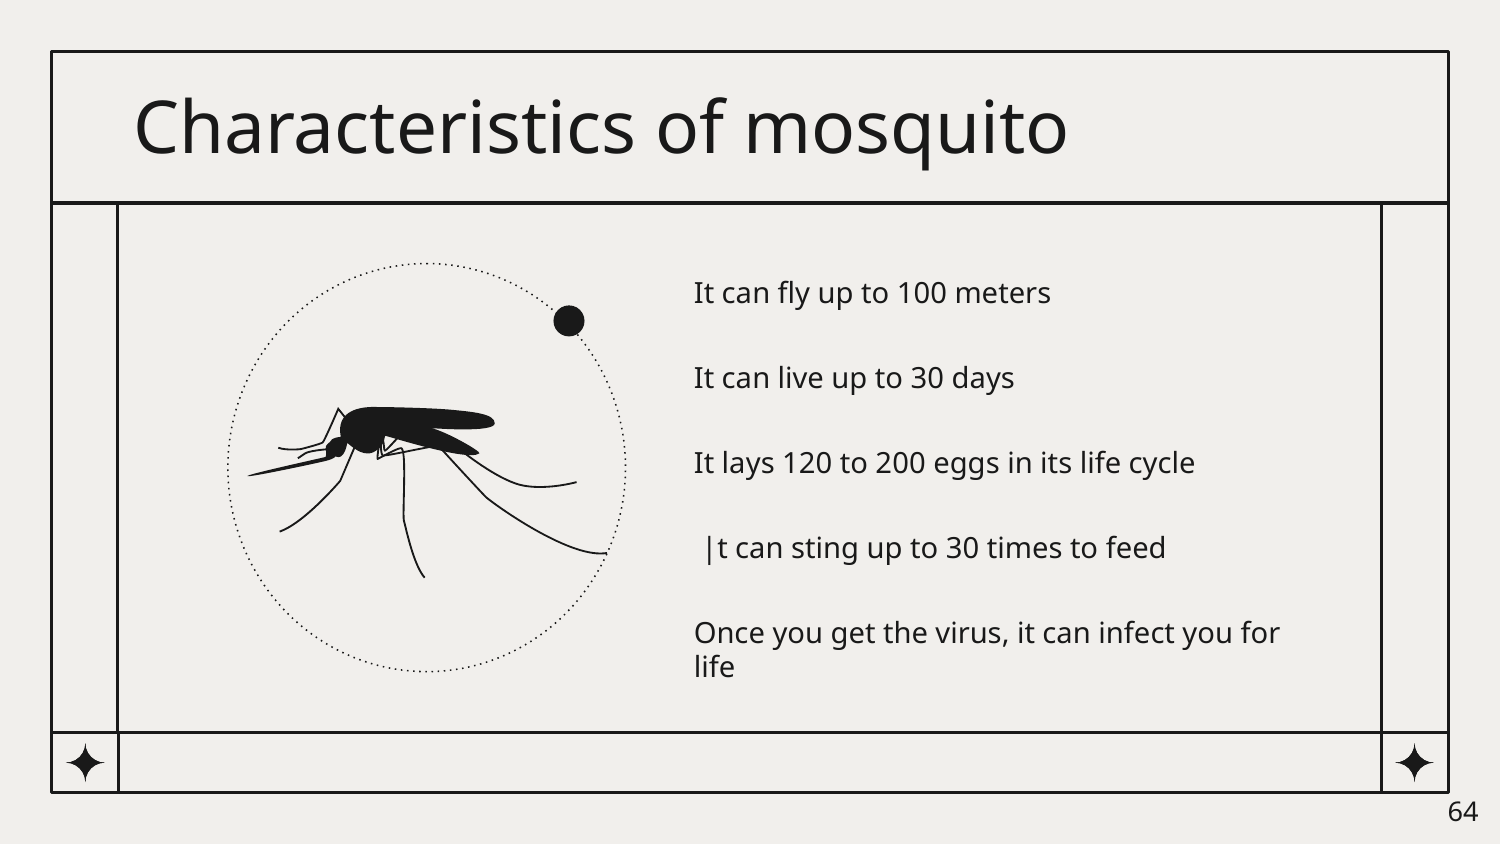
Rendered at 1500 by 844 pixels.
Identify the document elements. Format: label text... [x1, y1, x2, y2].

subtitle |t can sting up to 30 times to feed [678, 513, 1323, 592]
subtitle It lays 120 to 200 eggs in its life cycle [678, 428, 1323, 507]
text_box [65, 743, 105, 783]
text_box [265, 587, 588, 672]
subtitle It can live up to 30 days [678, 344, 1323, 422]
text_box [1395, 743, 1434, 779]
text_box [227, 263, 626, 539]
subtitle It can fly up to 100 meters [678, 259, 1323, 337]
subtitle Once you get the virus, it can infect you for life [678, 598, 1323, 677]
title Characteristics of mosquito [118, 88, 1382, 160]
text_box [245, 406, 608, 579]
text_box [553, 305, 585, 337]
slide_number ‹#› [1403, 779, 1494, 844]
